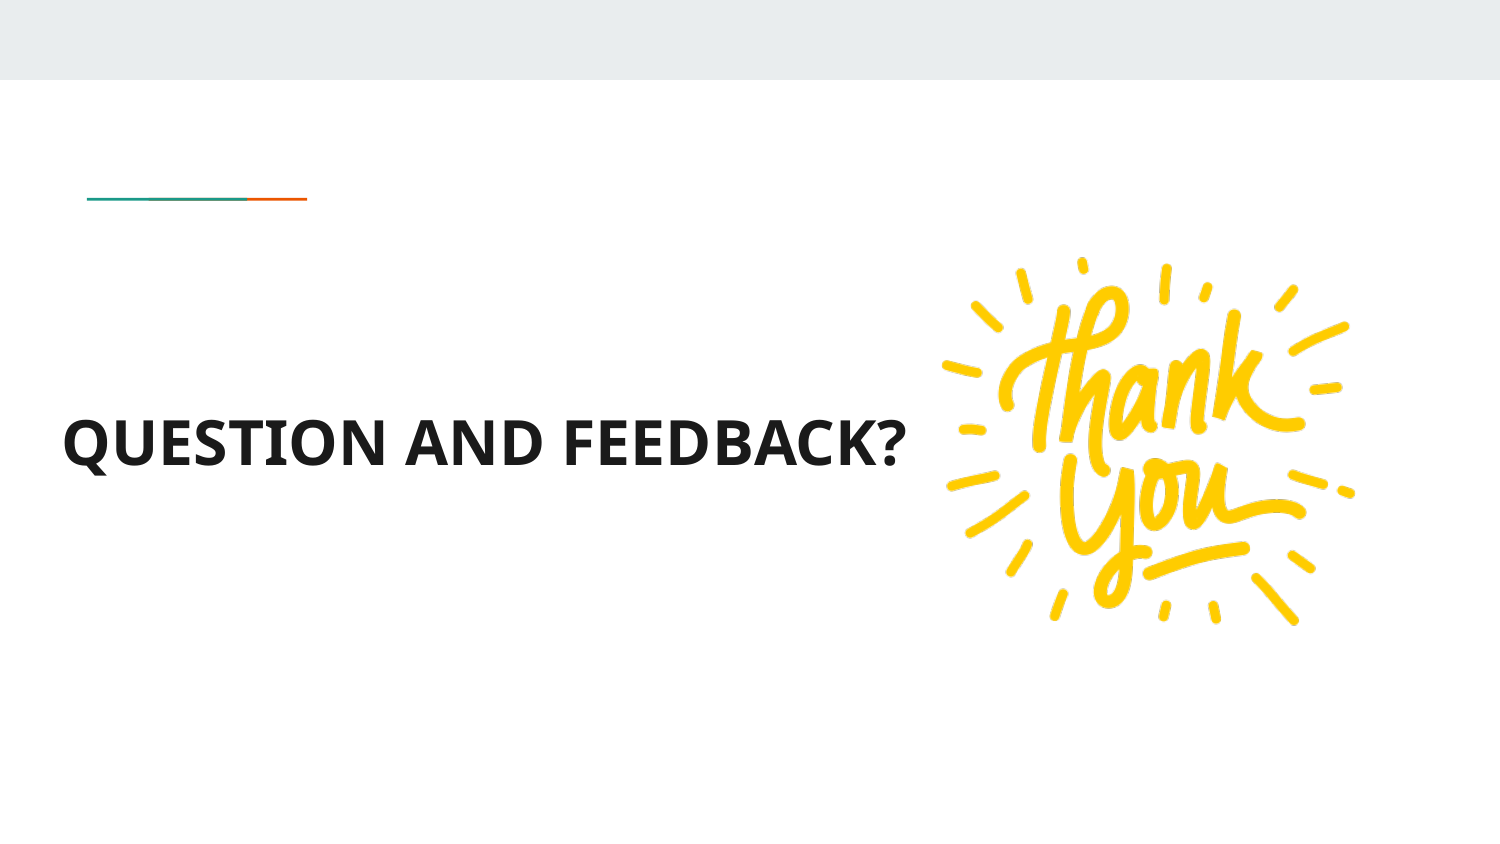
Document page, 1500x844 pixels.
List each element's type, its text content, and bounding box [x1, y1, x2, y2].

text_box QUESTION AND FEEDBACK? [46, 388, 809, 494]
picture [814, 106, 1483, 776]
